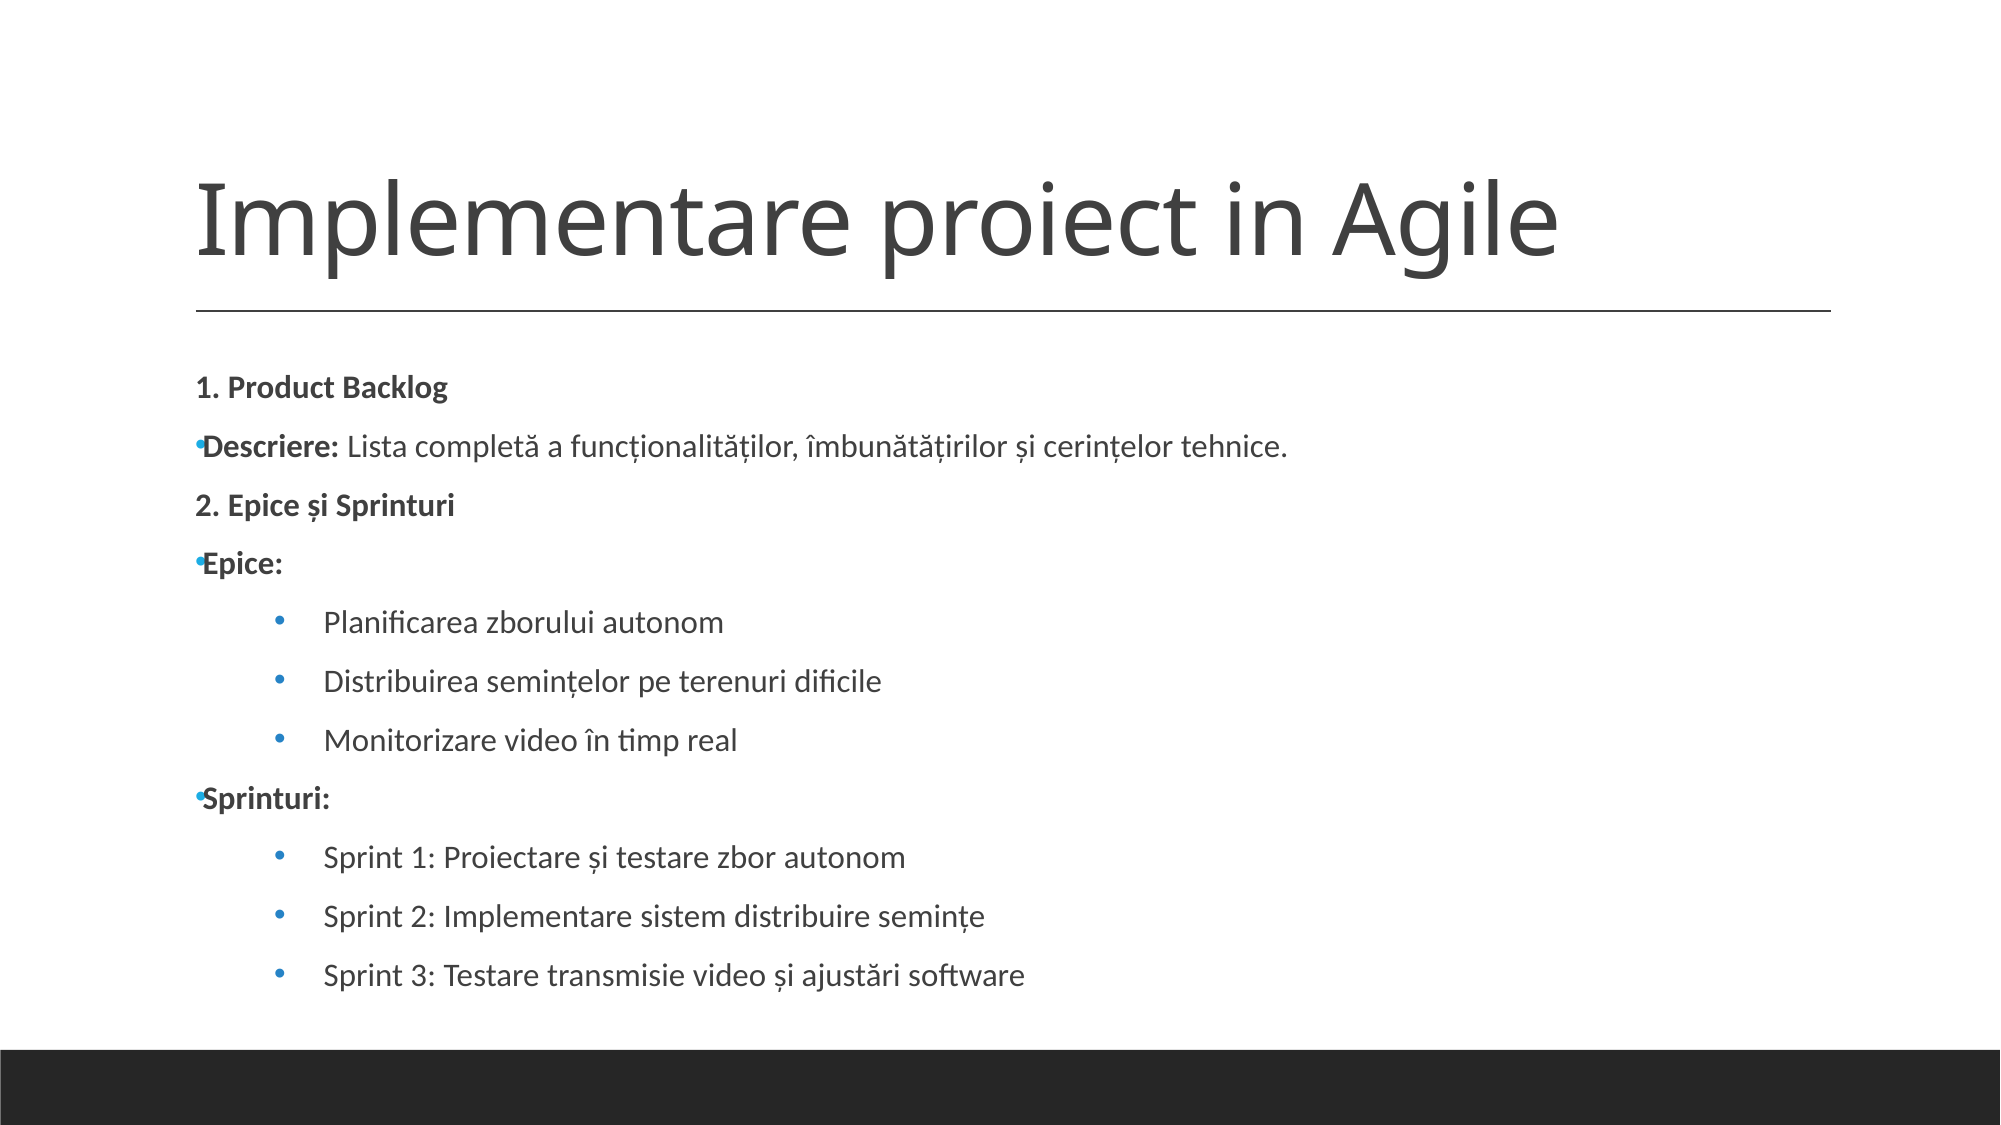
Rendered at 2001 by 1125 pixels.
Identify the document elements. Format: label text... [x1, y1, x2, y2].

title Implementare proiect in Agile [180, 47, 1830, 285]
list 1. Product Backlog Descriere: Lista completă a funcționalităților, îmbunătățirilor și cerințelor tehnice. 2. Epice și Sprinturi Epice: Planificarea zborului autonom Distribuirea semințelor pe terenuri dificile Monitorizare video în timp real Sprinturi: Sprint 1: Proiectare și testare zbor autonom Sprint 2: Implementare sistem distribuire semințe Sprint 3: Testare transmisie video și ajustări software [180, 358, 1830, 1008]
